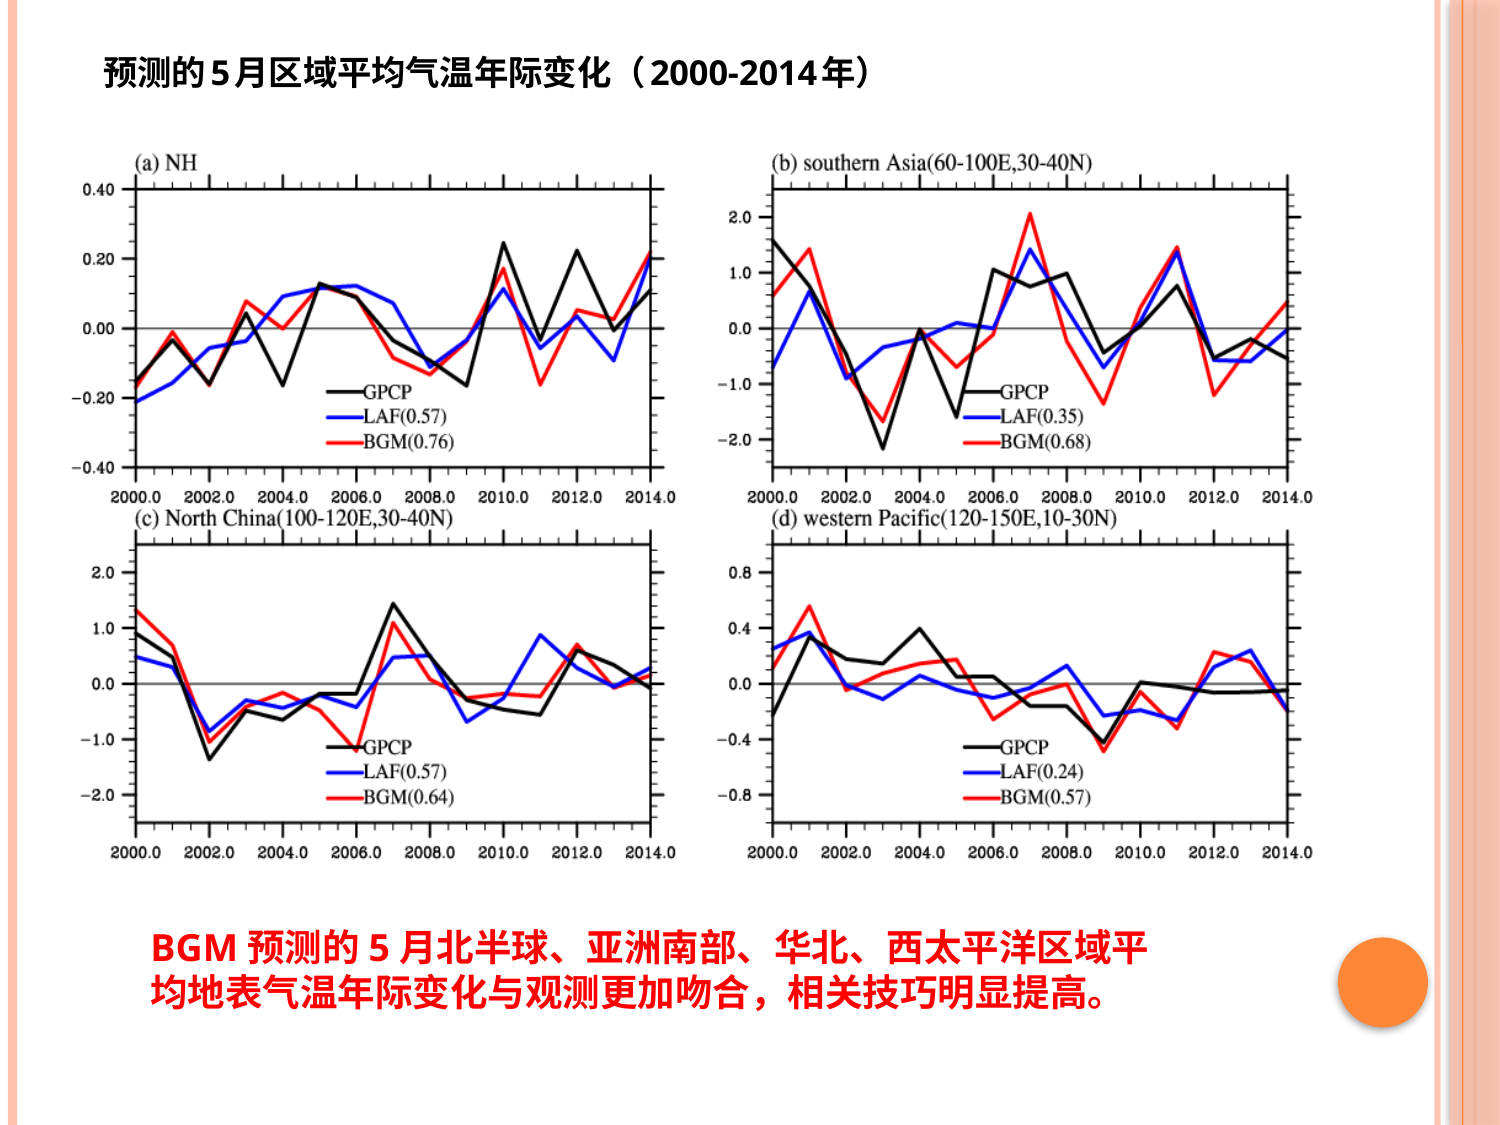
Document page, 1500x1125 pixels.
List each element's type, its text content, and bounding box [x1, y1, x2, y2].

picture [61, 124, 1362, 882]
text_box BGM预测的5月北半球、亚洲南部、华北、西太平洋区域平均地表气温年际变化与观测更加吻合，相关技巧明显提高。 [135, 916, 1176, 1022]
title 预测的5月区域平均气温年际变化（2000-2014年） [88, 42, 1376, 100]
